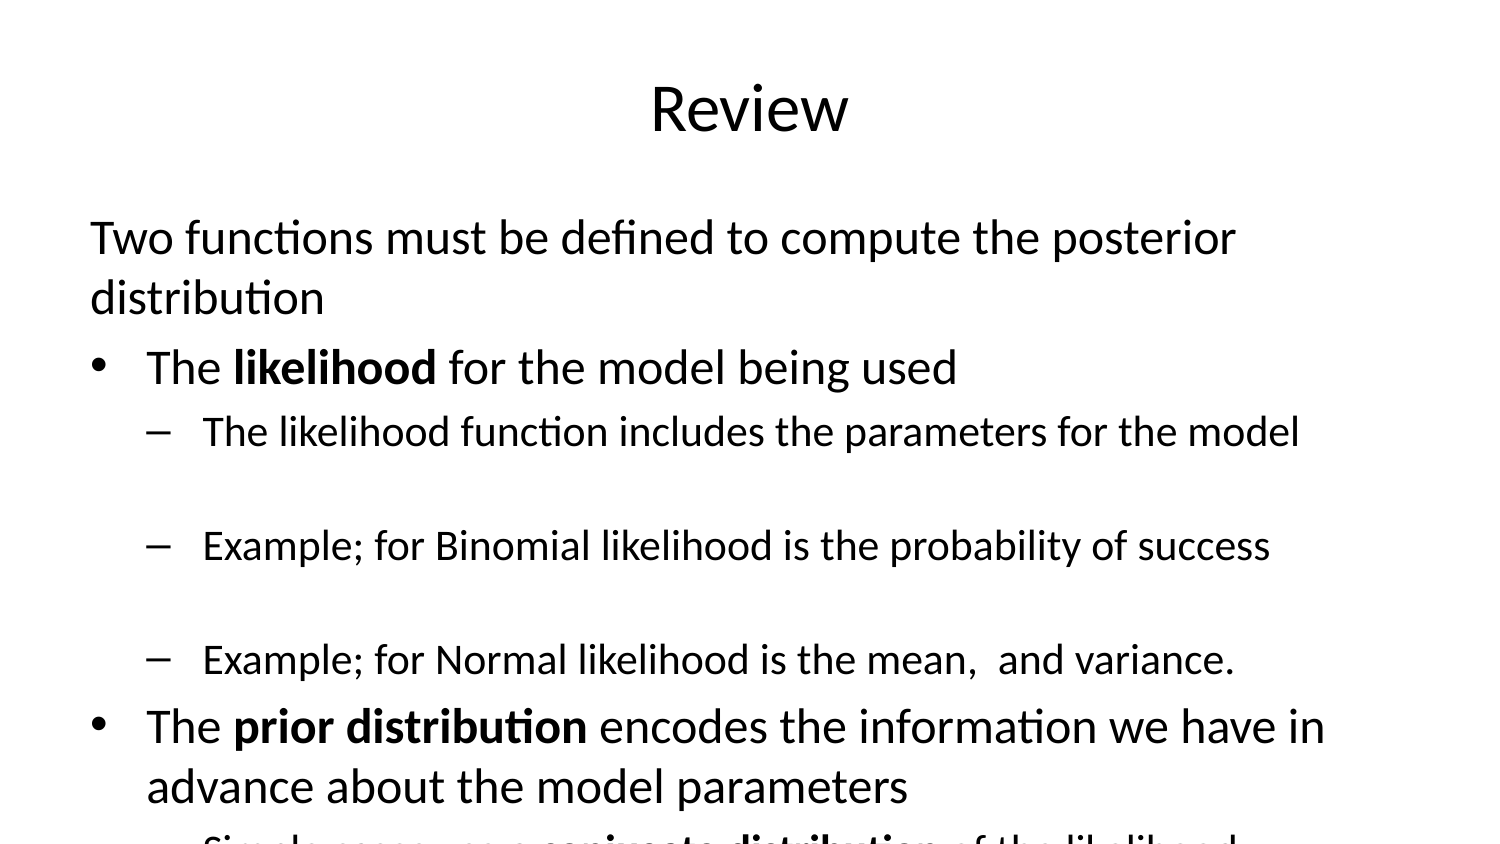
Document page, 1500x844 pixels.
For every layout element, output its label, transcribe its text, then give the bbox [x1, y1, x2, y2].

title Review [75, 33, 1425, 175]
